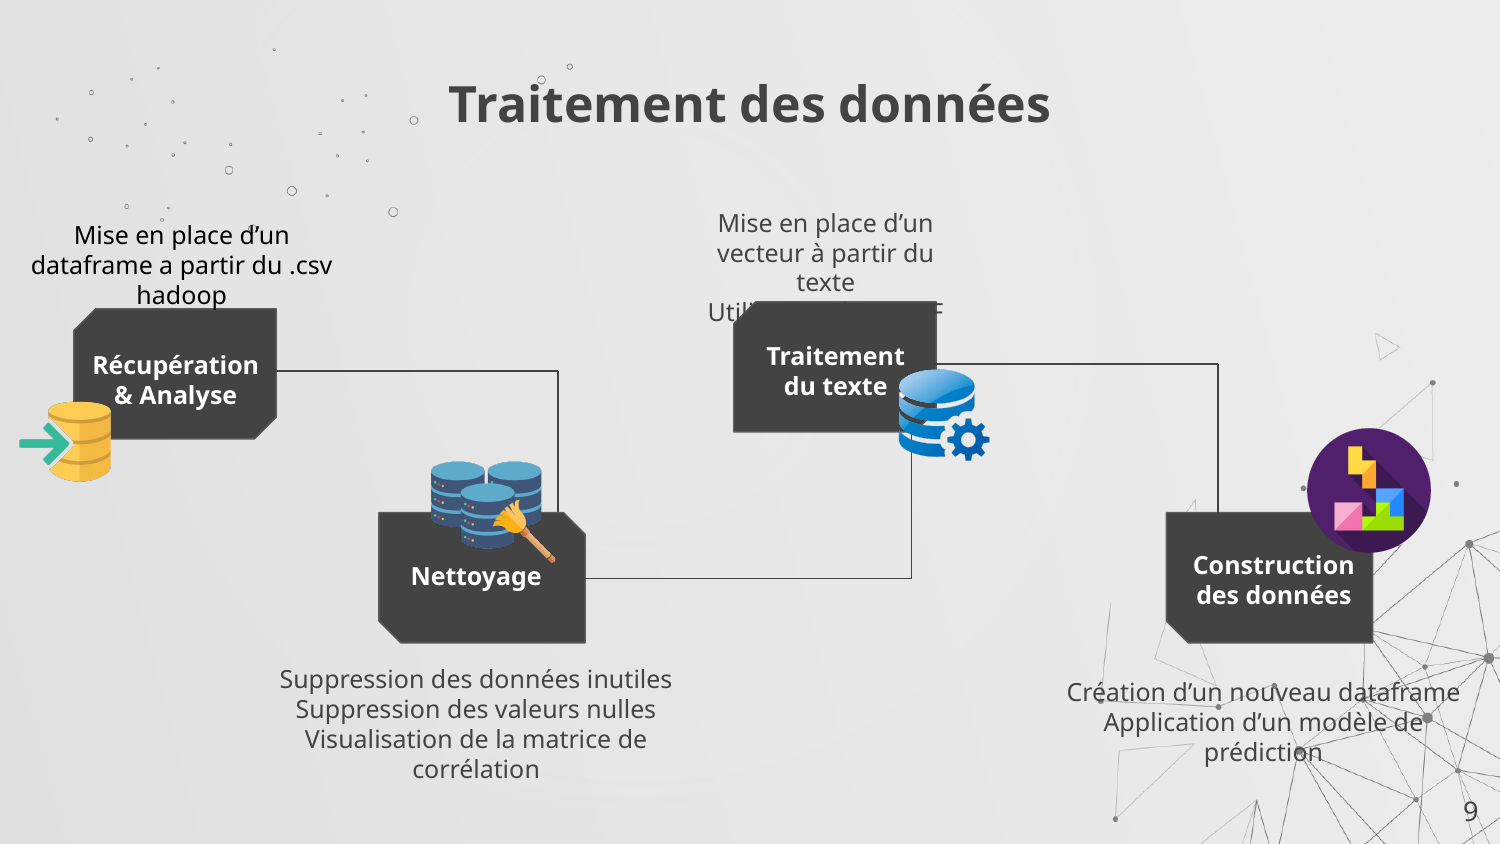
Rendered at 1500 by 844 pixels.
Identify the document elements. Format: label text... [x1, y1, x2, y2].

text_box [1166, 428, 1500, 644]
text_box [378, 428, 912, 644]
text_box Mise en place d’un vecteur à partir du texte Utilisation de TF-IDF [686, 192, 966, 292]
text_box Suppression des données inutiles Suppression des valeurs nulles Visualisation de la matrice de corrélation [246, 648, 706, 748]
slide_number 9 [1403, 779, 1494, 844]
title Traitement des données [322, 57, 1178, 214]
picture [863, 369, 1024, 461]
picture [0, 0, 1500, 844]
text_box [733, 301, 1219, 514]
text_box Mise en place d’un dataframe a partir du .csv hadoop [0, 204, 365, 304]
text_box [73, 308, 559, 521]
text_box Création d’un nouveau dataframe Application d’un modèle de prédiction [1041, 661, 1486, 762]
